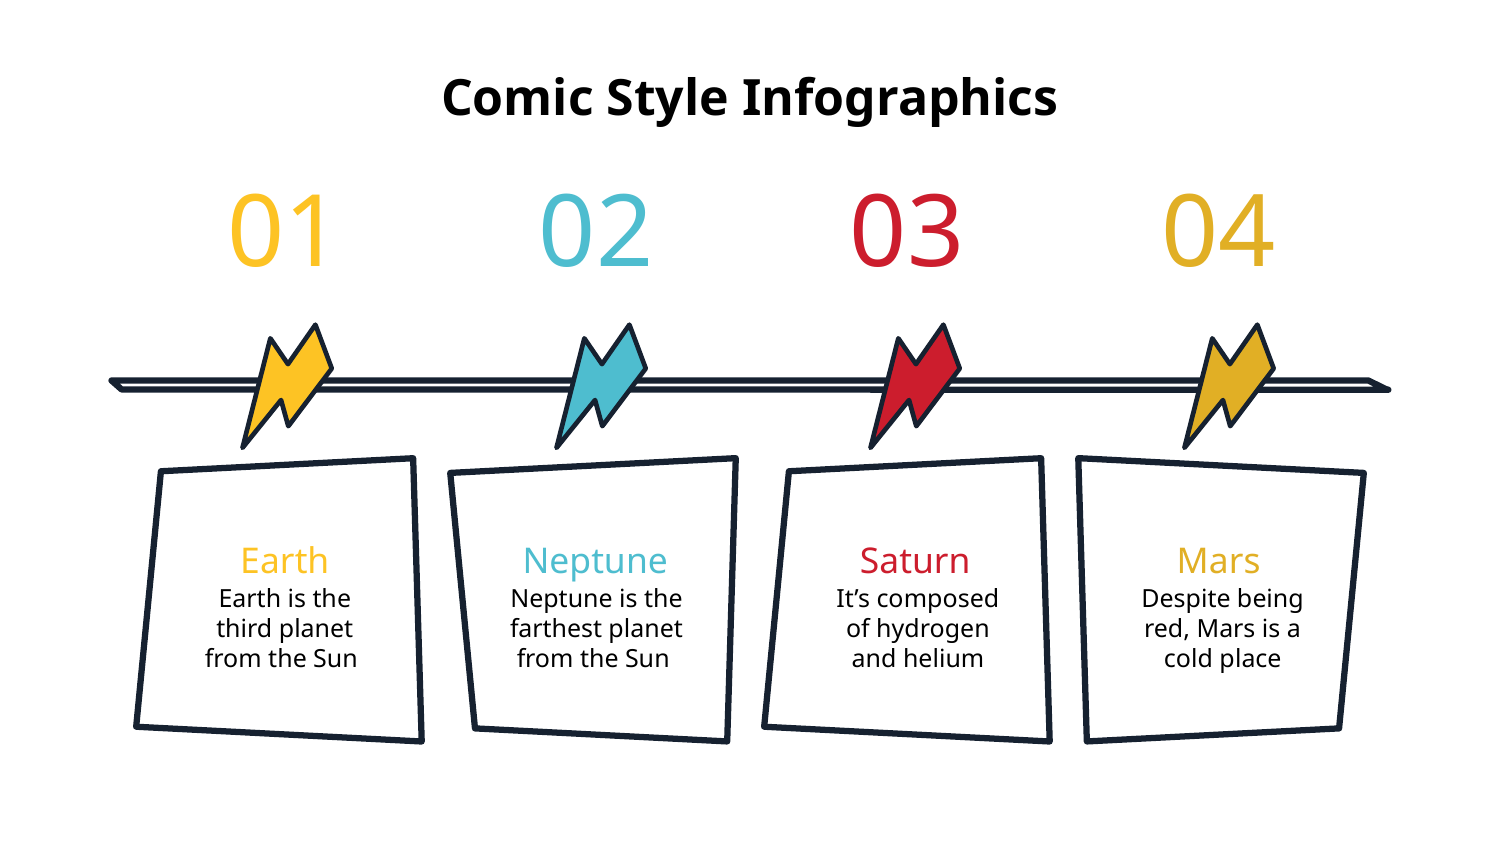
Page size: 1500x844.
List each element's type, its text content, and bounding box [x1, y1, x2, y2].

text_box Earth [162, 524, 407, 595]
text_box [1259, 380, 1389, 390]
text_box [317, 380, 573, 390]
text_box [111, 380, 259, 390]
text_box Despite being red, Mars is a cold place [1118, 583, 1327, 671]
text_box Neptune is the farthest planet from the Sun [492, 583, 701, 671]
text_box Saturn [793, 524, 1038, 595]
text_box [945, 380, 1201, 390]
text_box [1078, 458, 1364, 742]
text_box 03 [785, 130, 1030, 323]
text_box 01 [162, 130, 407, 323]
text_box 04 [1096, 130, 1341, 323]
text_box It’s composed of hydrogen and helium [814, 583, 1022, 671]
text_box 02 [474, 130, 719, 323]
text_box [1184, 324, 1274, 448]
text_box [764, 458, 1050, 742]
text_box [870, 324, 960, 448]
title Comic Style Infographics [29, 50, 1471, 145]
text_box [556, 324, 646, 448]
text_box Earth is the third planet from the Sun [181, 583, 389, 671]
text_box [136, 458, 422, 742]
text_box [242, 324, 332, 448]
text_box [631, 380, 887, 390]
text_box Neptune [473, 524, 718, 595]
text_box Mars [1096, 524, 1341, 595]
text_box [450, 458, 736, 742]
